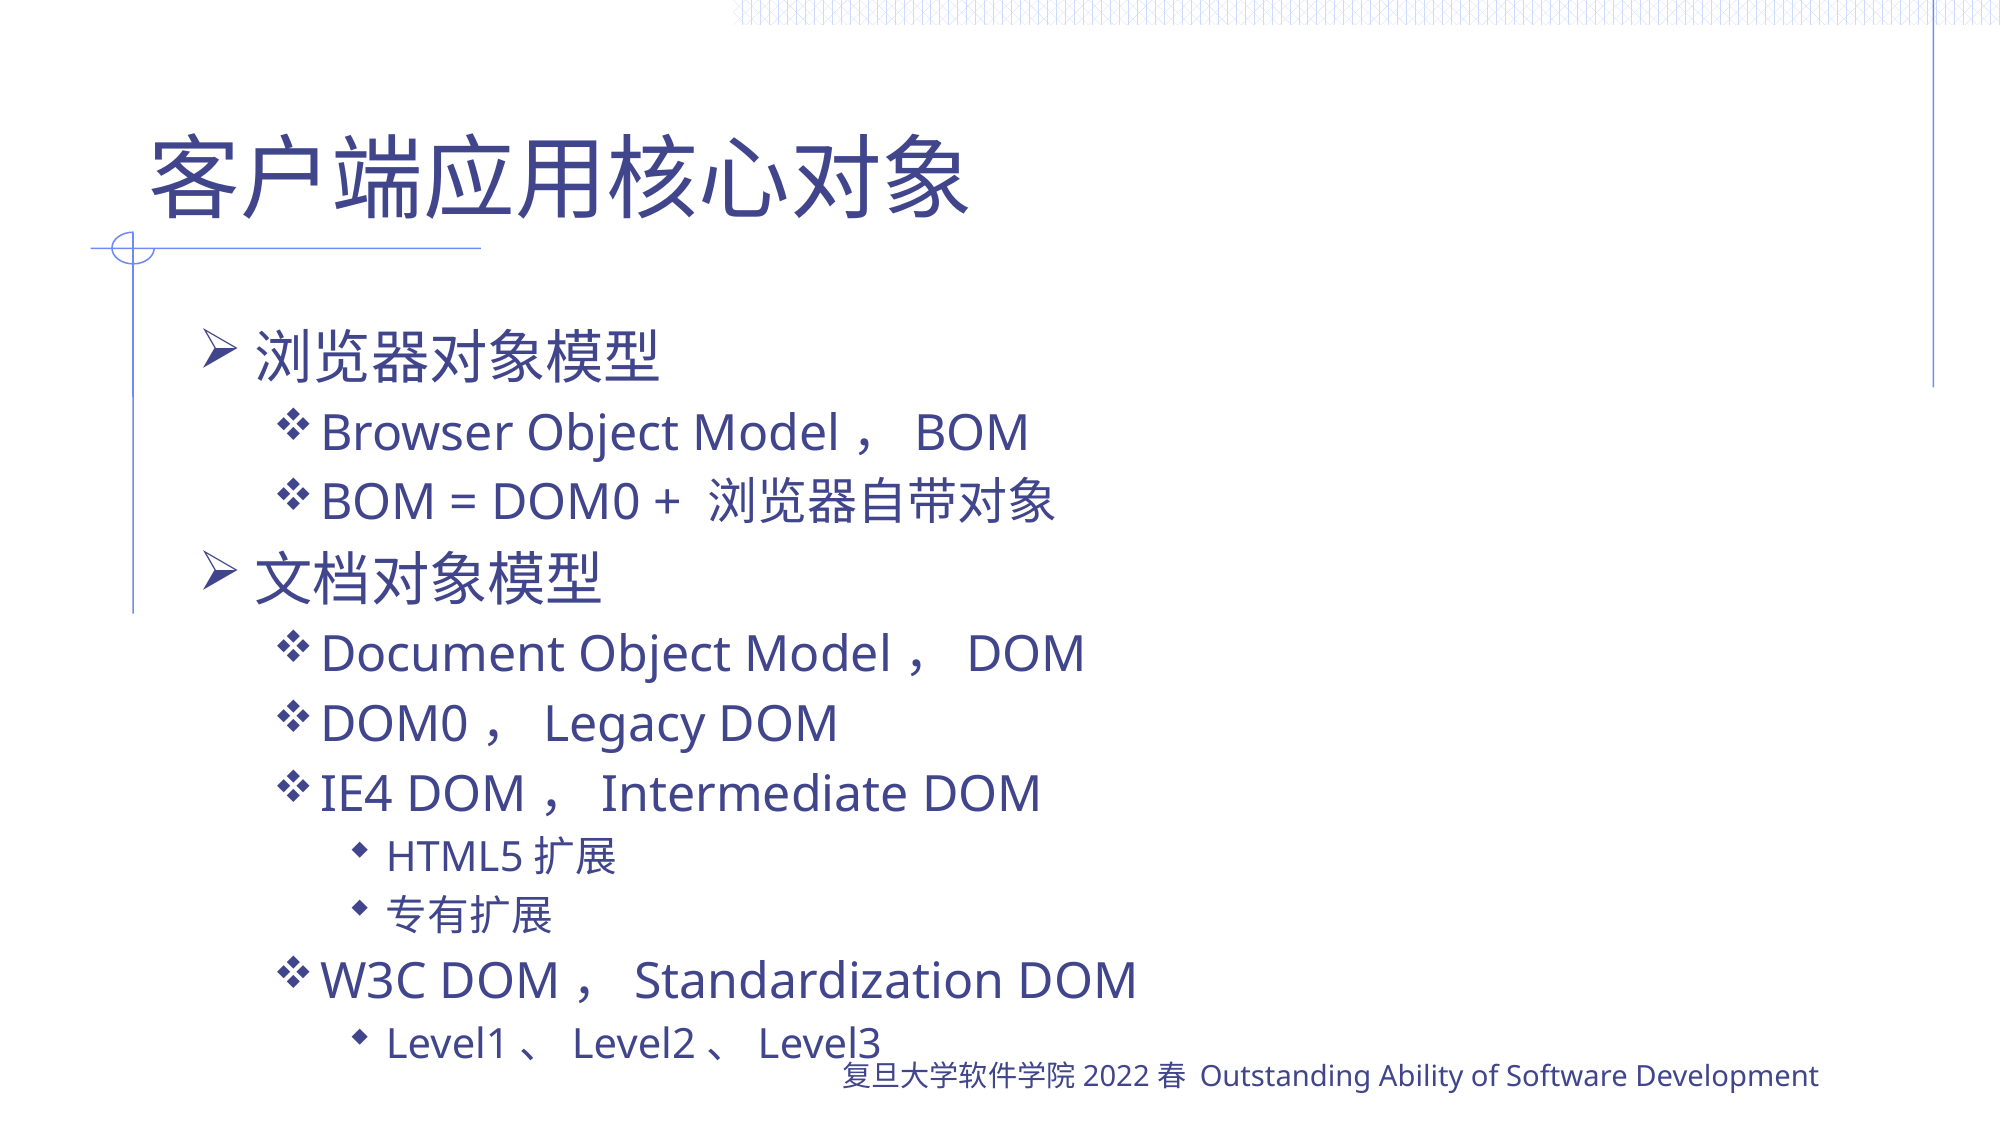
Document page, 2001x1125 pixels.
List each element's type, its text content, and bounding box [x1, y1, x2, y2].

list 浏览器对象模型 Browser Object Model，BOM BOM = DOM0 + 浏览器自带对象 文档对象模型 Document Object Model，DOM DOM0，Legacy DOM IE4 DOM，Intermediate DOM HTML5扩展 专有扩展 W3C DOM，Standardization DOM Level1、Level2、Level3 [183, 312, 1884, 988]
title 客户端应用核心对象 [133, 50, 1834, 238]
